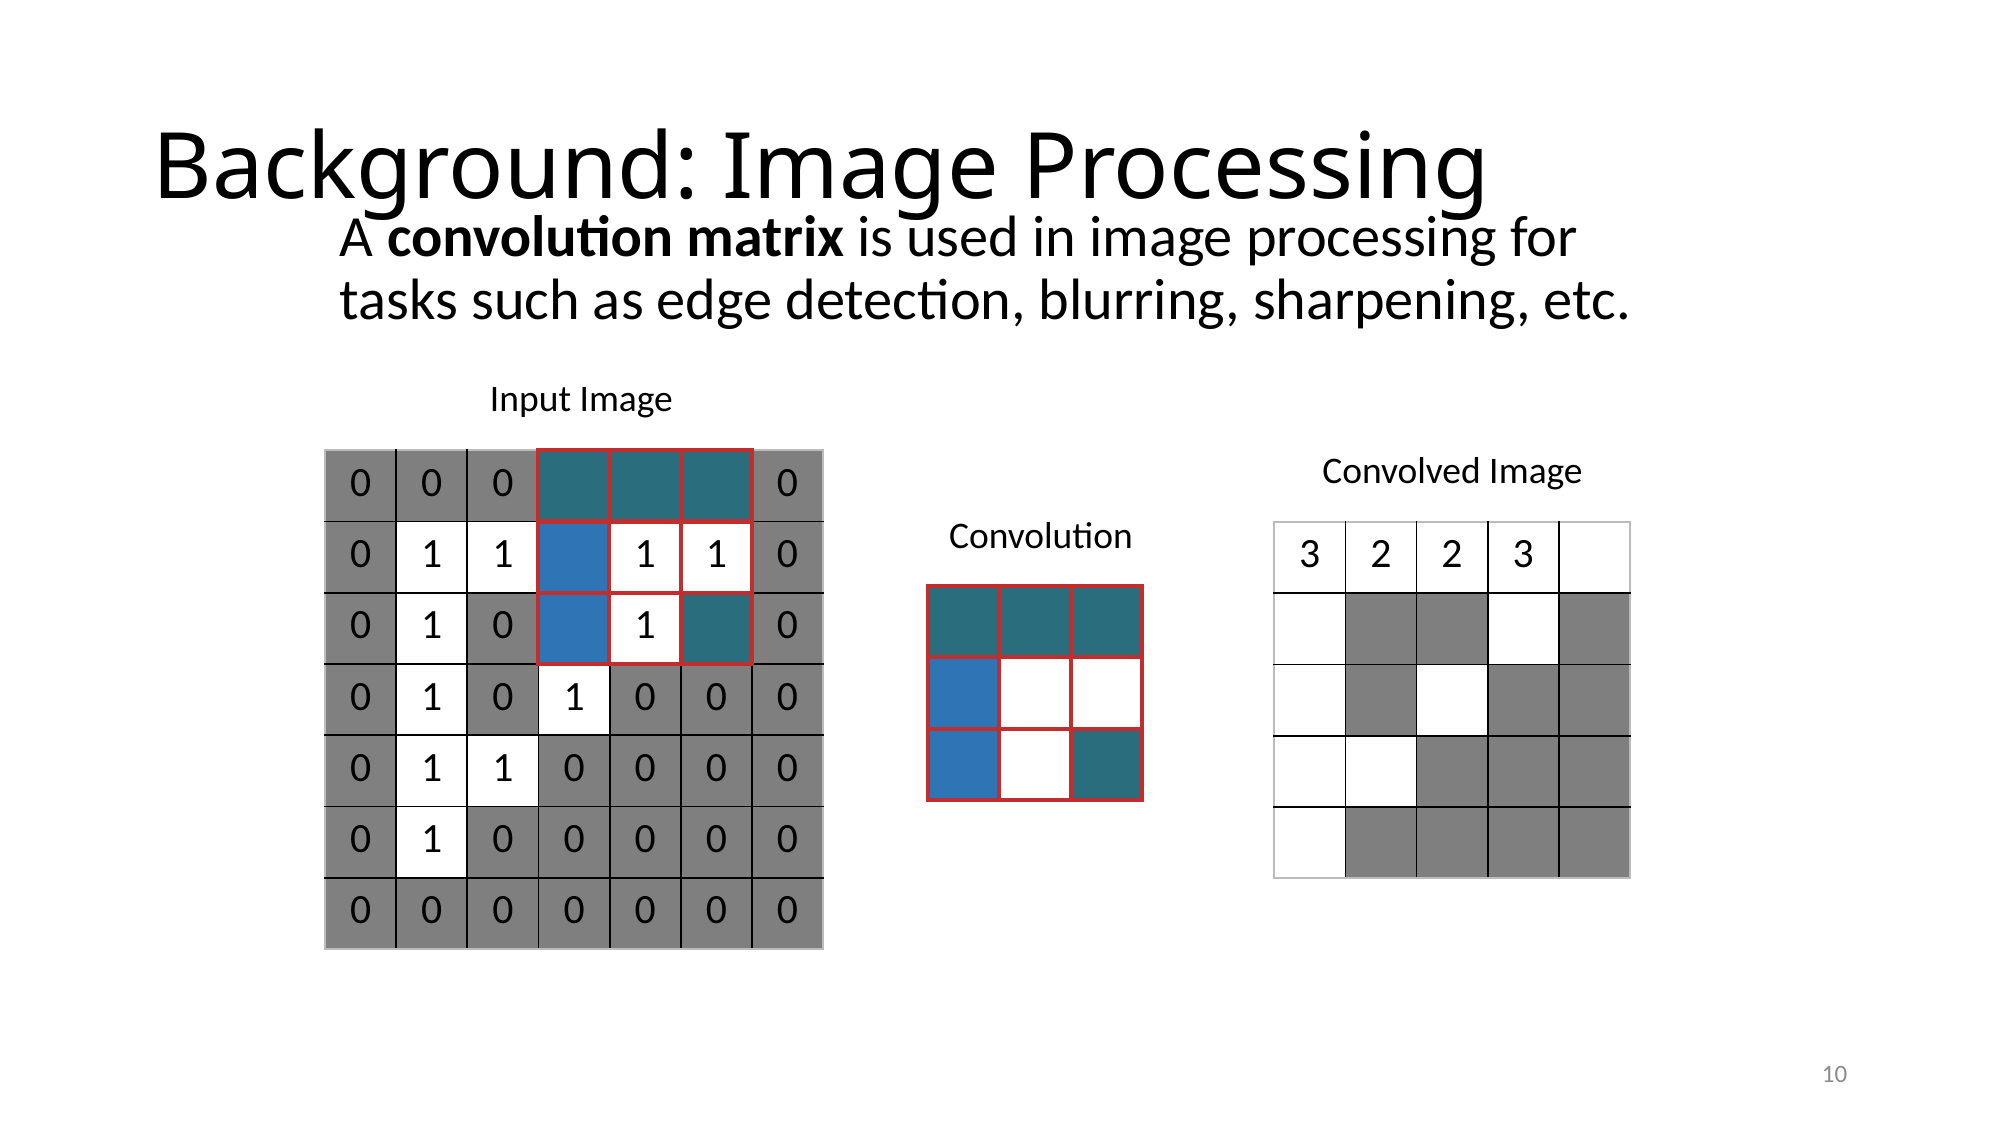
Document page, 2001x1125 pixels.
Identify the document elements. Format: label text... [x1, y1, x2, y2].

table_cell 1 [397, 807, 466, 877]
table_cell 0 [326, 807, 395, 877]
table_cell 0 [468, 665, 538, 734]
table_cell [1417, 665, 1487, 735]
table_header [611, 452, 679, 519]
table_cell [930, 659, 997, 727]
table_cell 0 [397, 879, 466, 948]
table_cell 1 [397, 736, 466, 806]
table_cell 1 [468, 736, 538, 806]
table_header [683, 452, 750, 519]
table_cell [1346, 594, 1416, 664]
table_cell 0 [468, 807, 538, 877]
table_cell [1489, 808, 1558, 877]
table_cell 0 [682, 807, 751, 877]
table_cell 0 [468, 594, 536, 663]
table_header 0 [468, 451, 536, 521]
table_header 2 [1346, 523, 1416, 592]
table_cell [1346, 665, 1416, 735]
table_cell 1 [468, 522, 536, 592]
table_cell 0 [754, 594, 822, 663]
table_cell 0 [611, 879, 680, 948]
table_cell 0 [611, 666, 680, 734]
table_header [540, 452, 607, 519]
table_cell 0 [539, 807, 609, 877]
table_header [1001, 588, 1069, 655]
table_header 3 [1275, 523, 1345, 592]
table_cell 0 [539, 879, 609, 948]
table_cell [1275, 665, 1345, 735]
table_cell [1073, 659, 1140, 727]
table_cell 0 [754, 522, 822, 592]
table_cell [1275, 737, 1345, 806]
table_cell [683, 595, 750, 662]
table_header 0 [326, 451, 395, 521]
text_box Convolved Image [1296, 436, 1610, 502]
table_cell [1489, 594, 1558, 664]
table_header [1073, 588, 1140, 655]
table_cell [540, 524, 607, 591]
table_cell 0 [682, 666, 751, 734]
table_header 0 [397, 451, 466, 521]
table_cell 1 [397, 665, 466, 734]
table_cell 0 [753, 879, 822, 948]
list A convolution matrix is used in image processing for tasks such as edge detection, blurring, sharpening, etc. [324, 198, 1675, 364]
table_cell [1417, 594, 1487, 664]
table_header 3 [1489, 523, 1558, 592]
table_cell [1275, 594, 1345, 664]
table_cell 0 [326, 594, 395, 663]
table_cell 0 [326, 665, 395, 734]
table_cell [1001, 659, 1069, 727]
title Background: Image Processing [137, 59, 1863, 278]
table_cell [611, 524, 679, 591]
table_cell 0 [326, 522, 395, 592]
table_cell 0 [326, 736, 395, 806]
text_box Convolution [927, 500, 1155, 566]
table_cell [1489, 665, 1558, 735]
table_cell 0 [682, 736, 751, 806]
table_cell 0 [753, 665, 822, 734]
table_cell [1489, 737, 1558, 806]
table_cell [1346, 808, 1416, 877]
table_cell [1073, 731, 1140, 798]
table_cell [1417, 808, 1487, 877]
table_header [930, 588, 997, 655]
table_cell [1417, 737, 1487, 806]
table_cell 1 [397, 522, 466, 592]
table_cell 0 [753, 736, 822, 806]
table_cell 0 [468, 879, 538, 948]
table_cell 1 [539, 666, 609, 734]
table_cell [1560, 808, 1629, 877]
table_header 0 [754, 451, 822, 521]
table_cell [1346, 737, 1416, 806]
table_cell [683, 524, 750, 591]
table_cell 0 [611, 736, 680, 806]
slide_number 10 [1412, 1042, 1863, 1103]
table_header [1560, 523, 1629, 592]
table_cell 0 [611, 807, 680, 877]
table_cell 0 [326, 879, 395, 948]
table_cell 0 [539, 736, 609, 806]
table_cell [1275, 808, 1345, 877]
table_cell [930, 731, 997, 798]
table_cell [1560, 665, 1629, 735]
text_box Input Image [468, 363, 695, 429]
table_cell [1560, 737, 1629, 806]
table_cell [611, 595, 679, 662]
table_cell 0 [682, 879, 751, 948]
table_cell 0 [753, 807, 822, 877]
table_cell [540, 595, 607, 662]
table_cell 1 [397, 594, 466, 663]
table_cell [1560, 594, 1629, 664]
table_cell [1001, 731, 1069, 798]
table_header 2 [1417, 523, 1487, 592]
